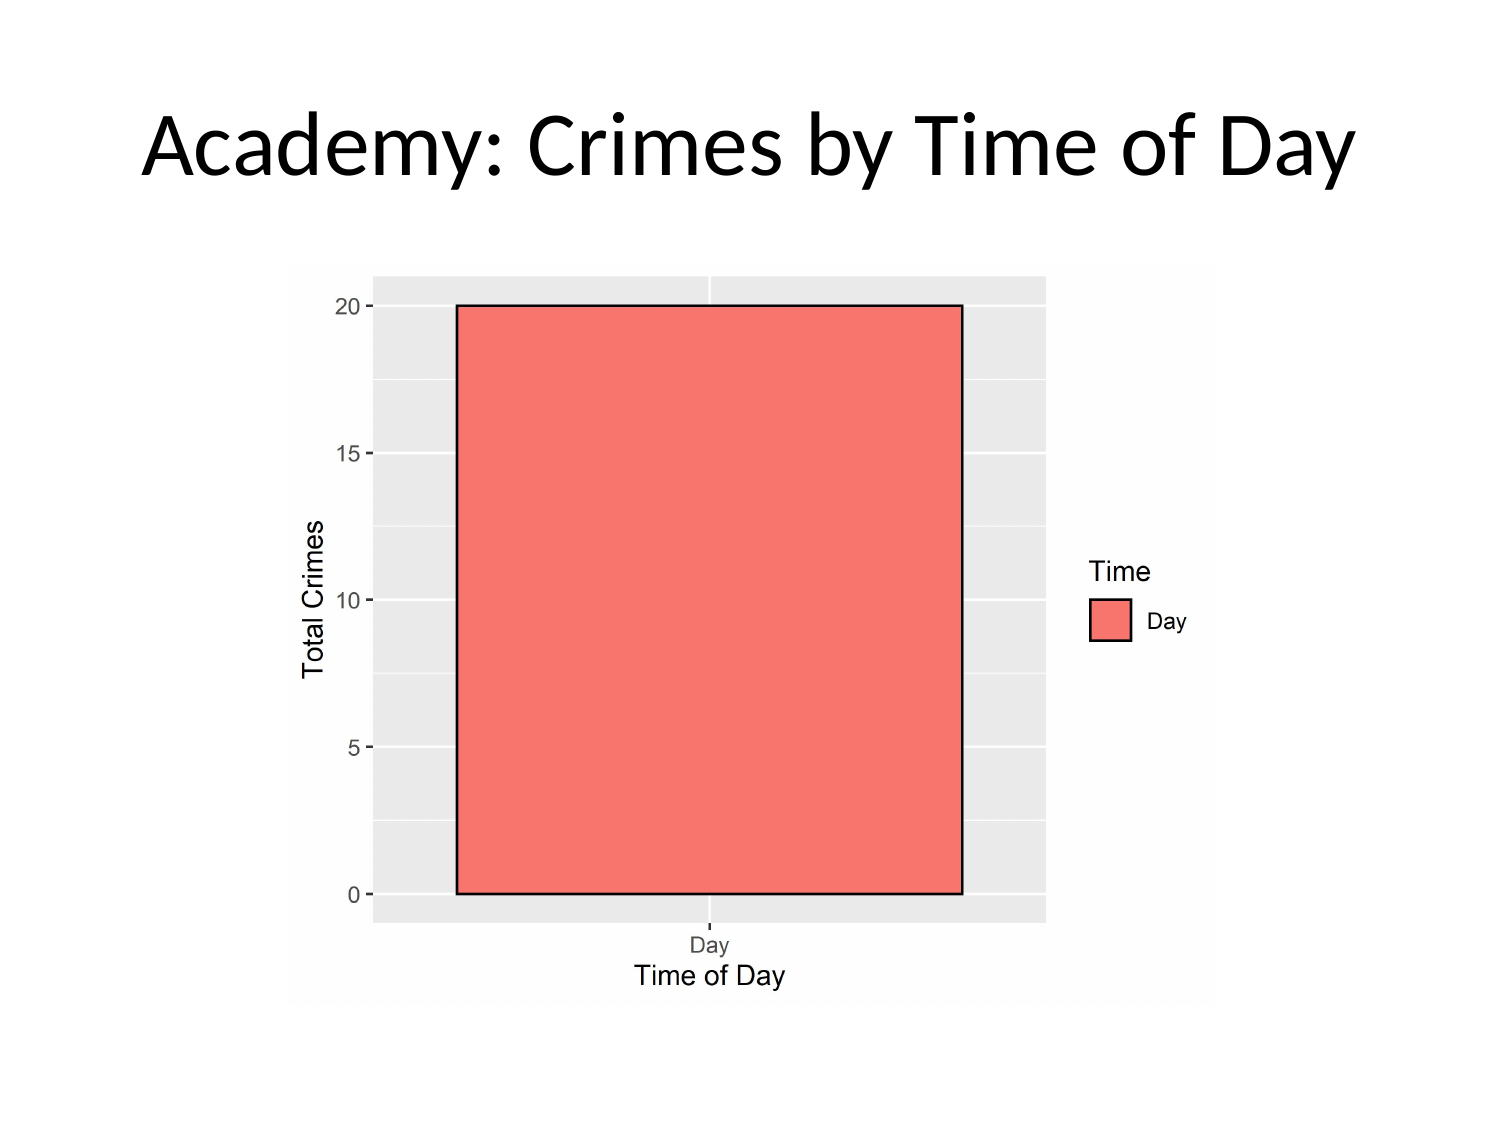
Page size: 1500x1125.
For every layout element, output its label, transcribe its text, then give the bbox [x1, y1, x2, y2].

picture [287, 262, 1215, 1005]
title Academy: Crimes by Time of Day [75, 45, 1425, 233]
